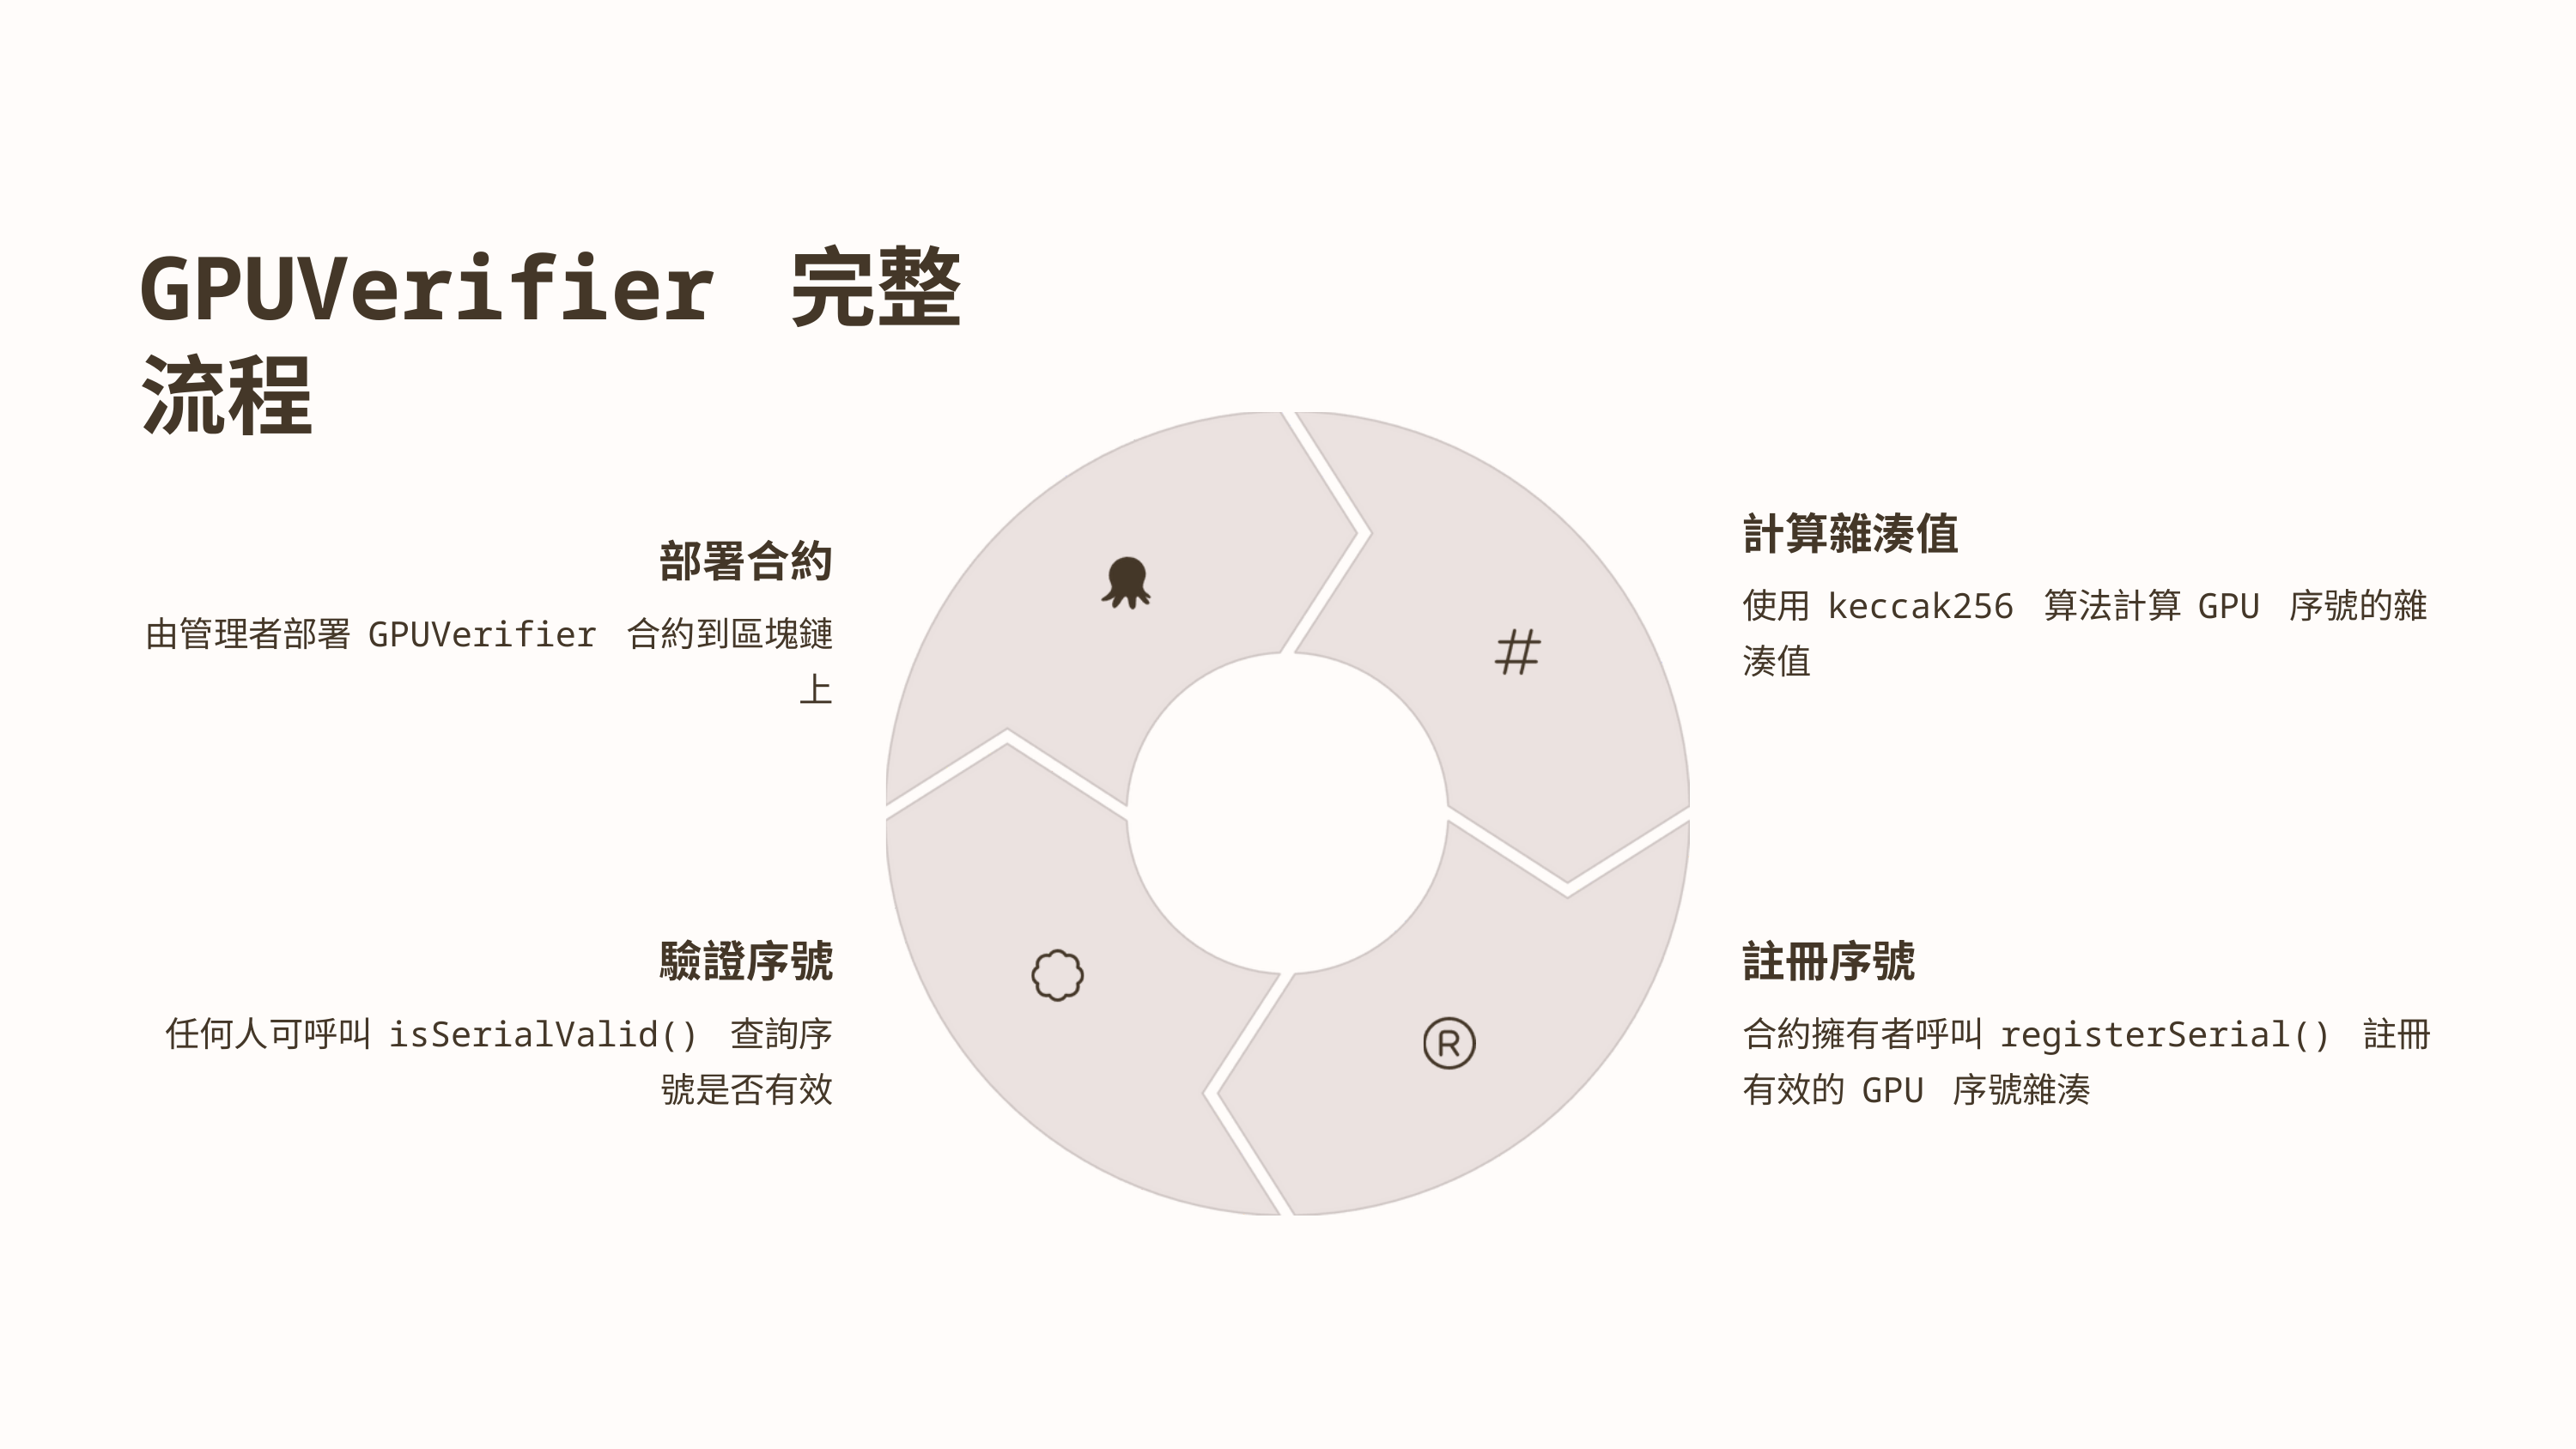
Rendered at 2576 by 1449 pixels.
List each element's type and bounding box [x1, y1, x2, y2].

text_box [1031, 943, 1084, 1009]
text_box [885, 411, 1691, 1216]
text_box [0, 0, 2576, 1449]
